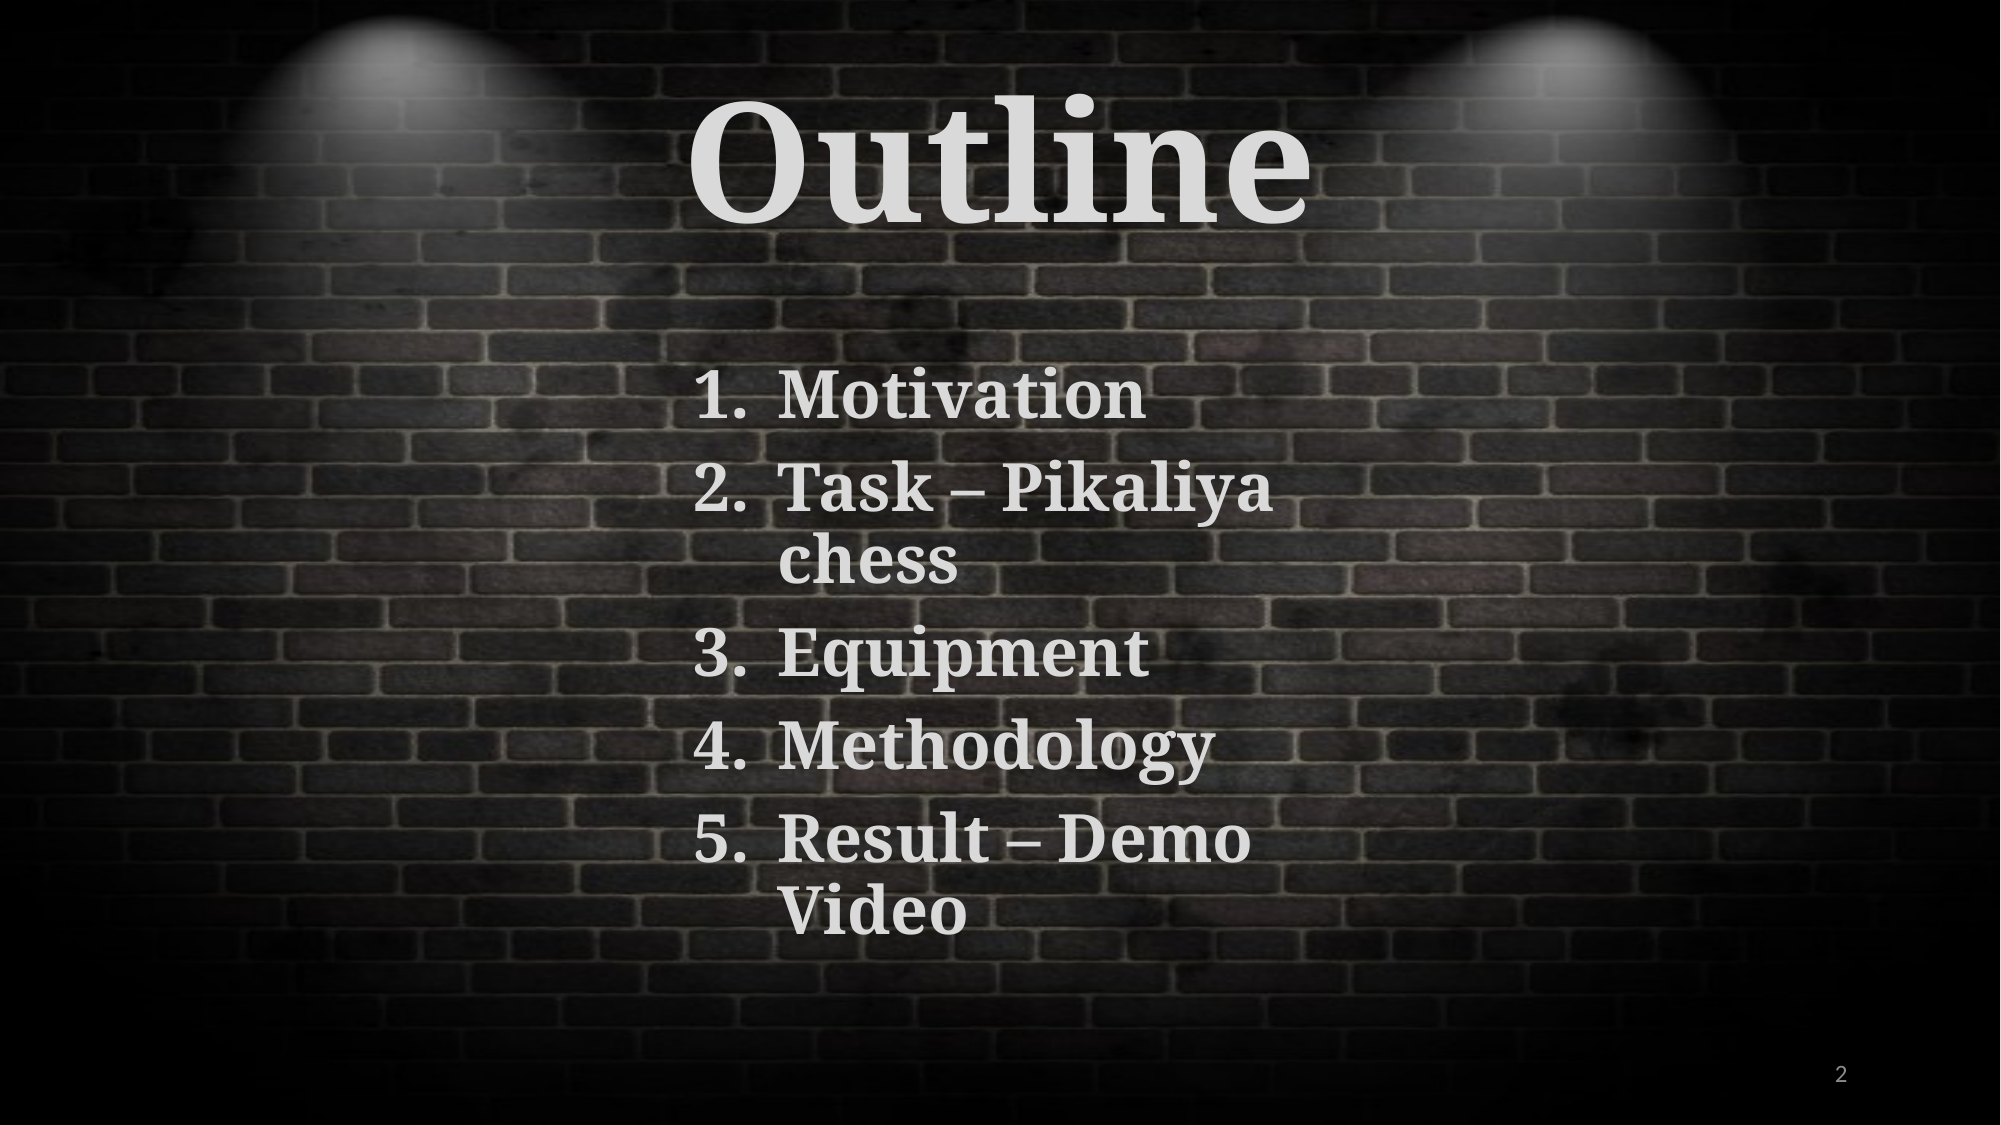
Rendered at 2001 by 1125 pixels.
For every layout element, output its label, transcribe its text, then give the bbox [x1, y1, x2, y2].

list Motivation Task – Pikaliya chess Equipment Methodology Result – Demo Video [678, 353, 1400, 1042]
picture [0, 0, 2001, 1125]
title Outline [137, 59, 1863, 278]
slide_number 2 [1412, 1042, 1863, 1103]
